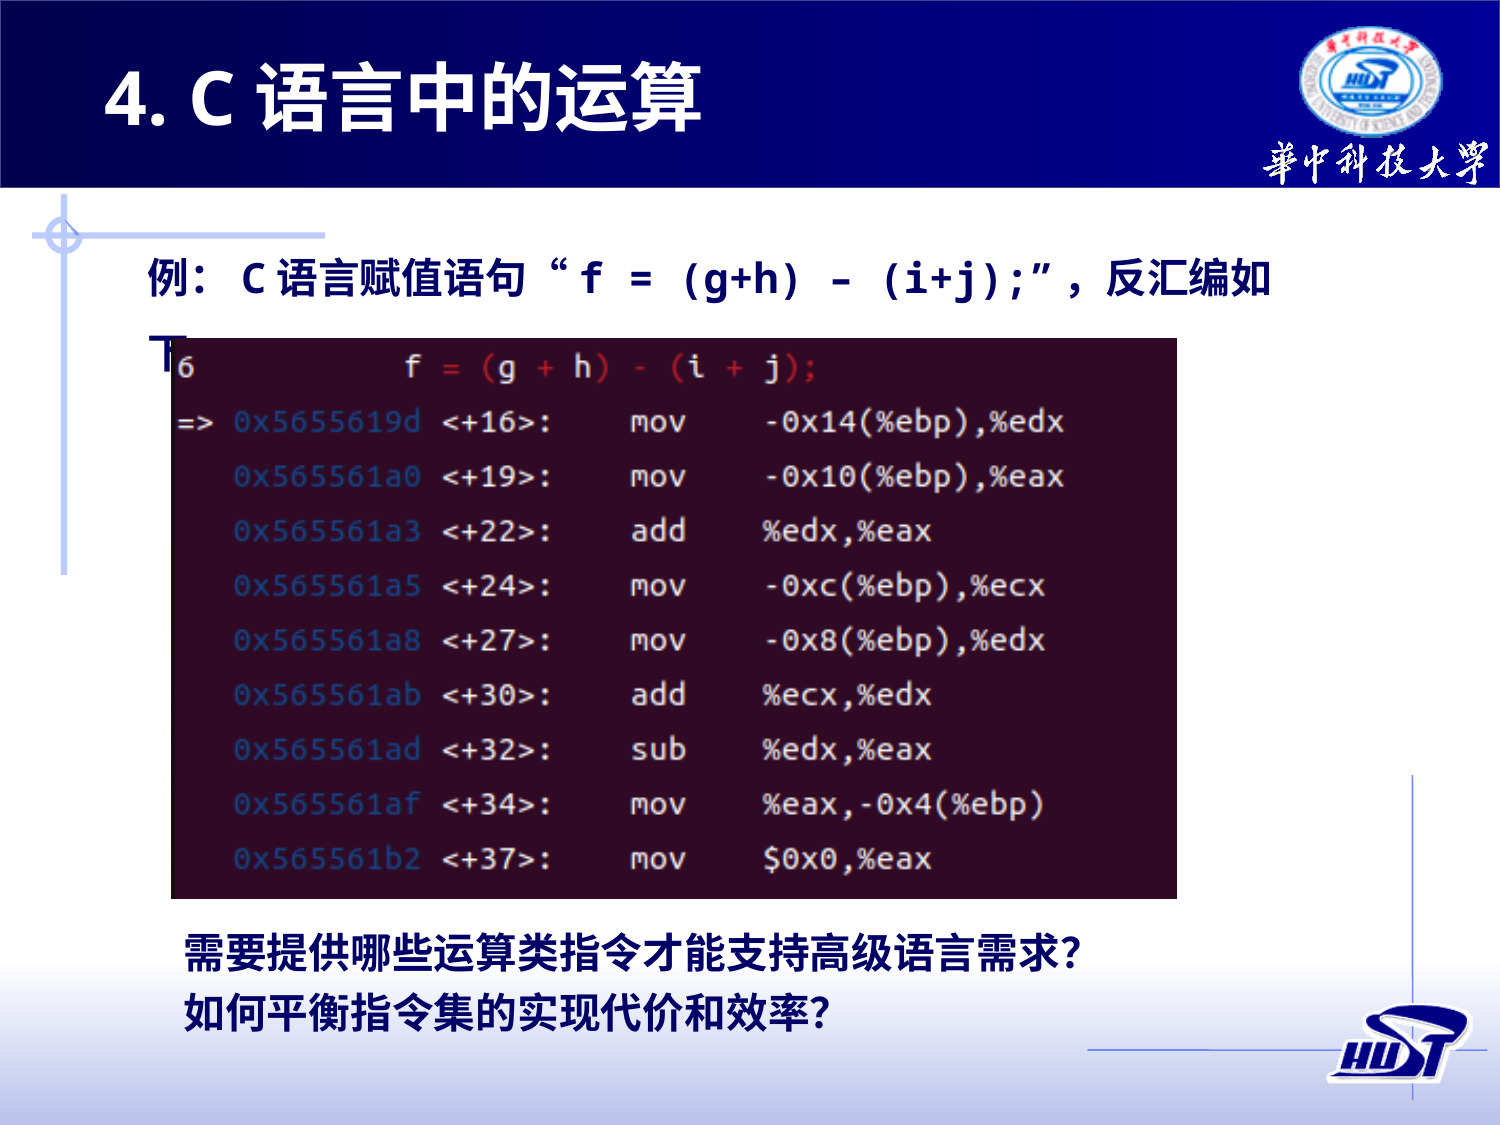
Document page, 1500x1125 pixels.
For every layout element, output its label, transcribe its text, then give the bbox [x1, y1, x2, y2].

picture [1299, 26, 1443, 138]
text_box 例：C语言赋值语句“f = (g+h) – (i+j);”，反汇编如下： [76, 219, 1295, 328]
text_box 需要提供哪些运算类指令才能支持高级语言需求？ 如何平衡指令集的实现代价和效率？ [112, 908, 1330, 1048]
picture [171, 337, 1178, 899]
text_box 4. C语言中的运算 [89, 42, 1308, 148]
picture [1262, 140, 1488, 185]
